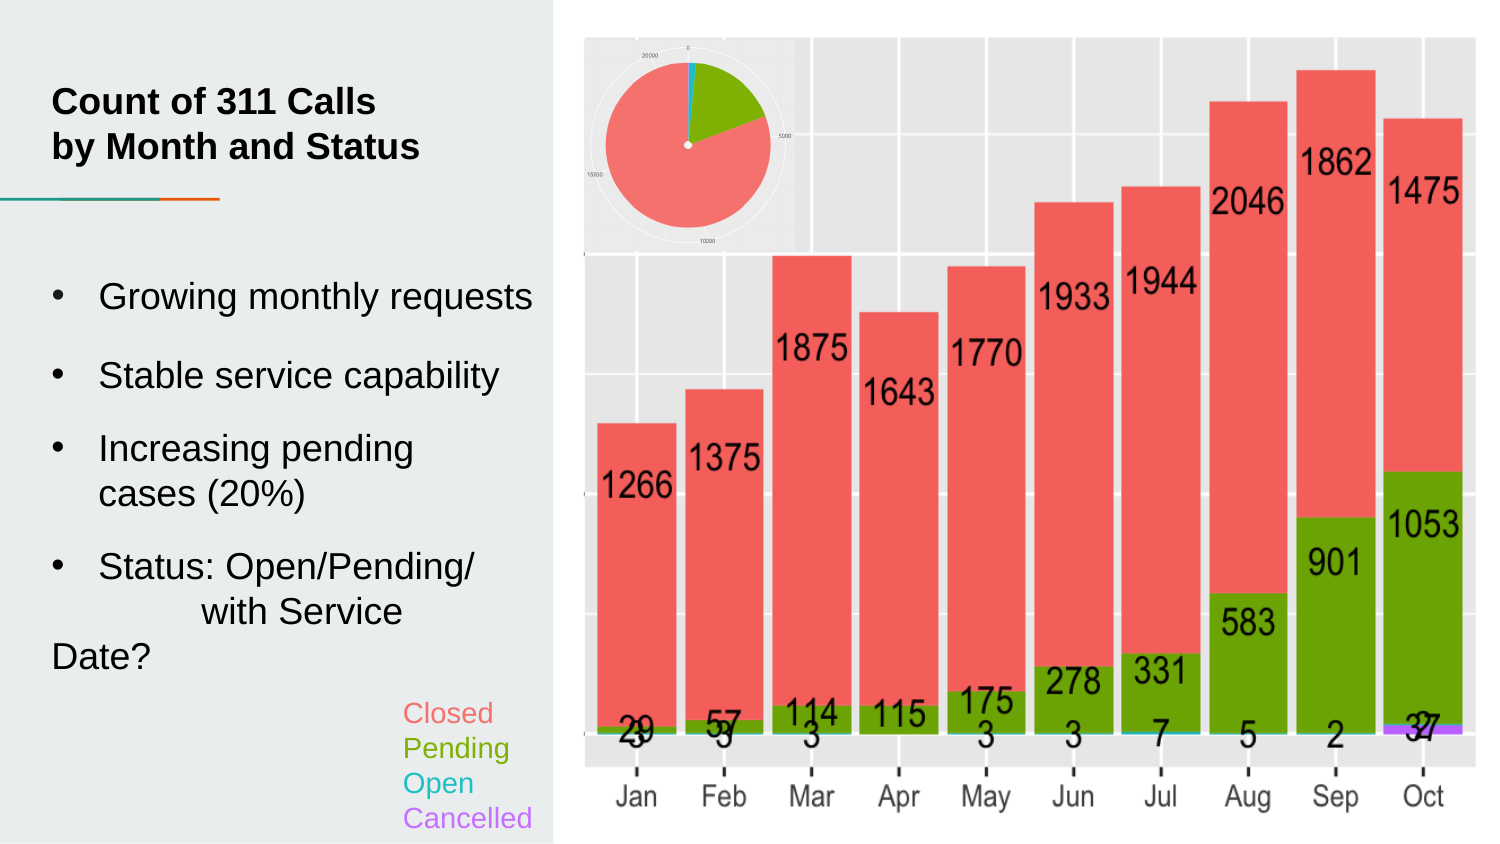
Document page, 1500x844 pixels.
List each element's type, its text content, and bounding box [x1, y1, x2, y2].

text_box Status: Open/Pending/ with Service Date? [36, 534, 514, 641]
text_box Increasing pending cases (20%) [36, 416, 520, 523]
picture [583, 27, 1485, 840]
title Growing monthly requests [36, 256, 554, 333]
text_box Closed Pending Open Cancelled [387, 687, 554, 844]
text_box Stable service capability [36, 343, 520, 405]
text_box Count of 311 Calls by Month and Status [36, 69, 439, 176]
